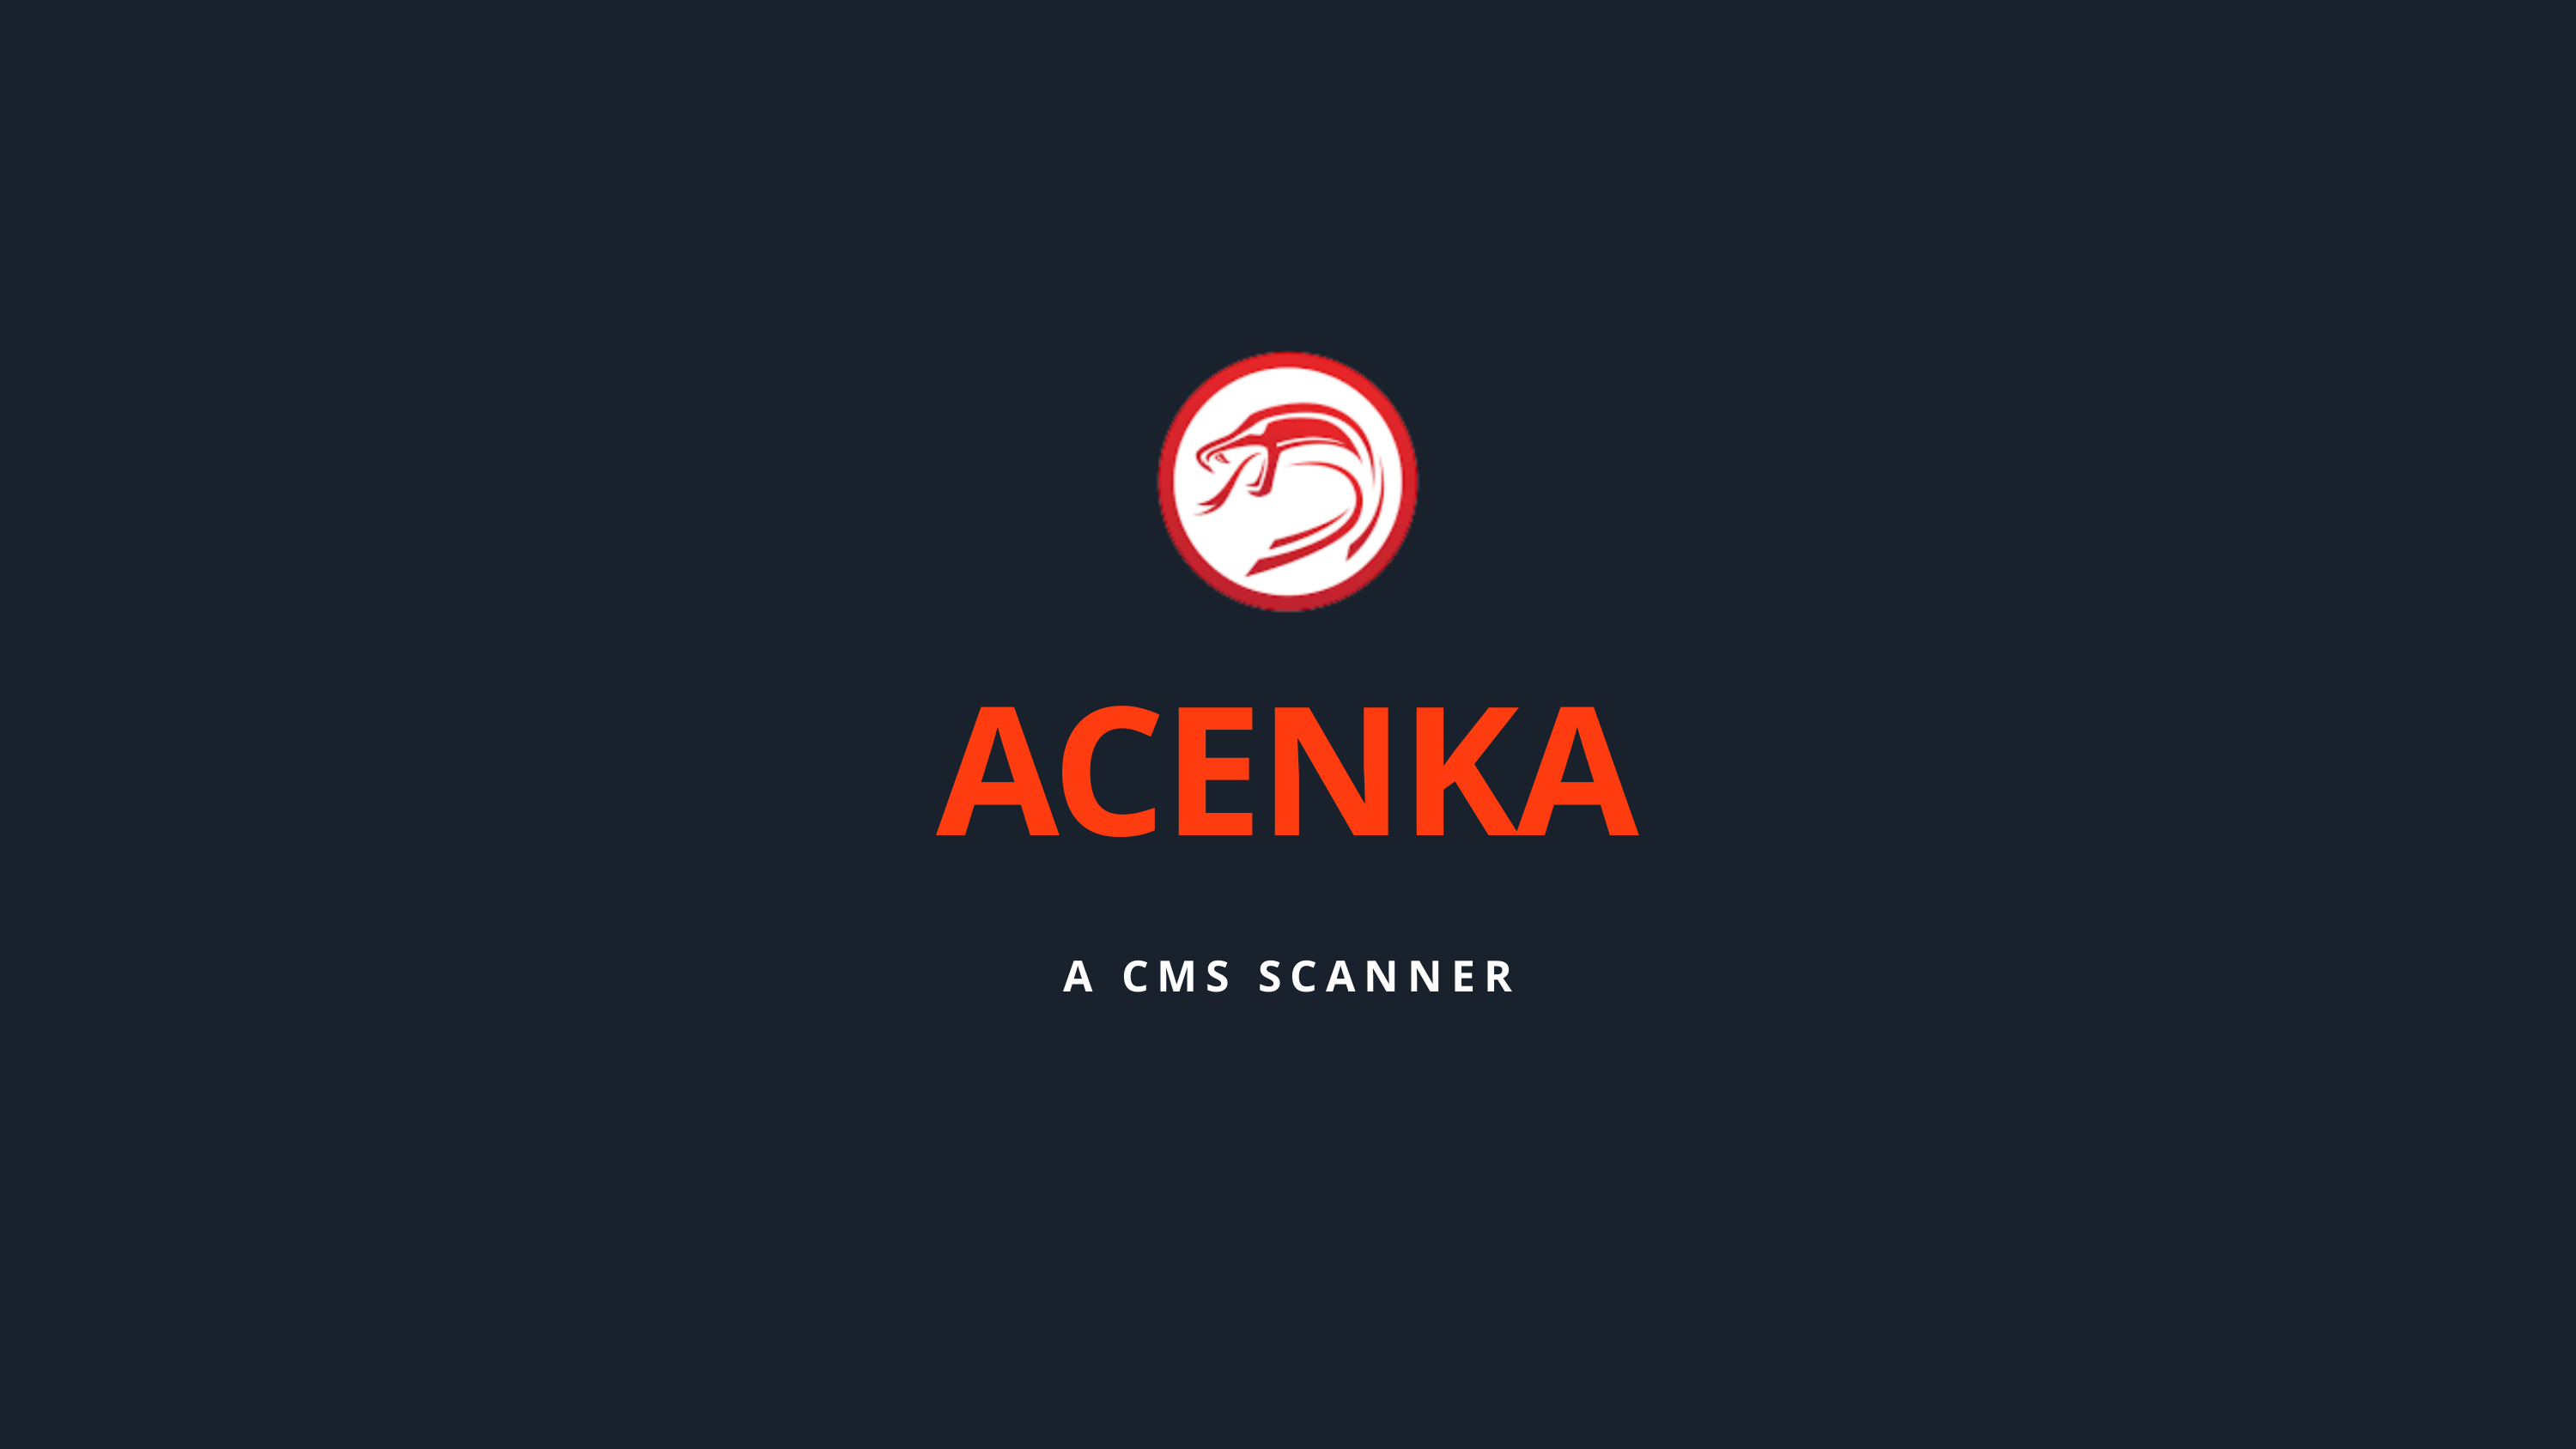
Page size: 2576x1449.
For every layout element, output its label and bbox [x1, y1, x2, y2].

picture [1109, 335, 1455, 640]
text_box [161, 452, 2415, 1003]
